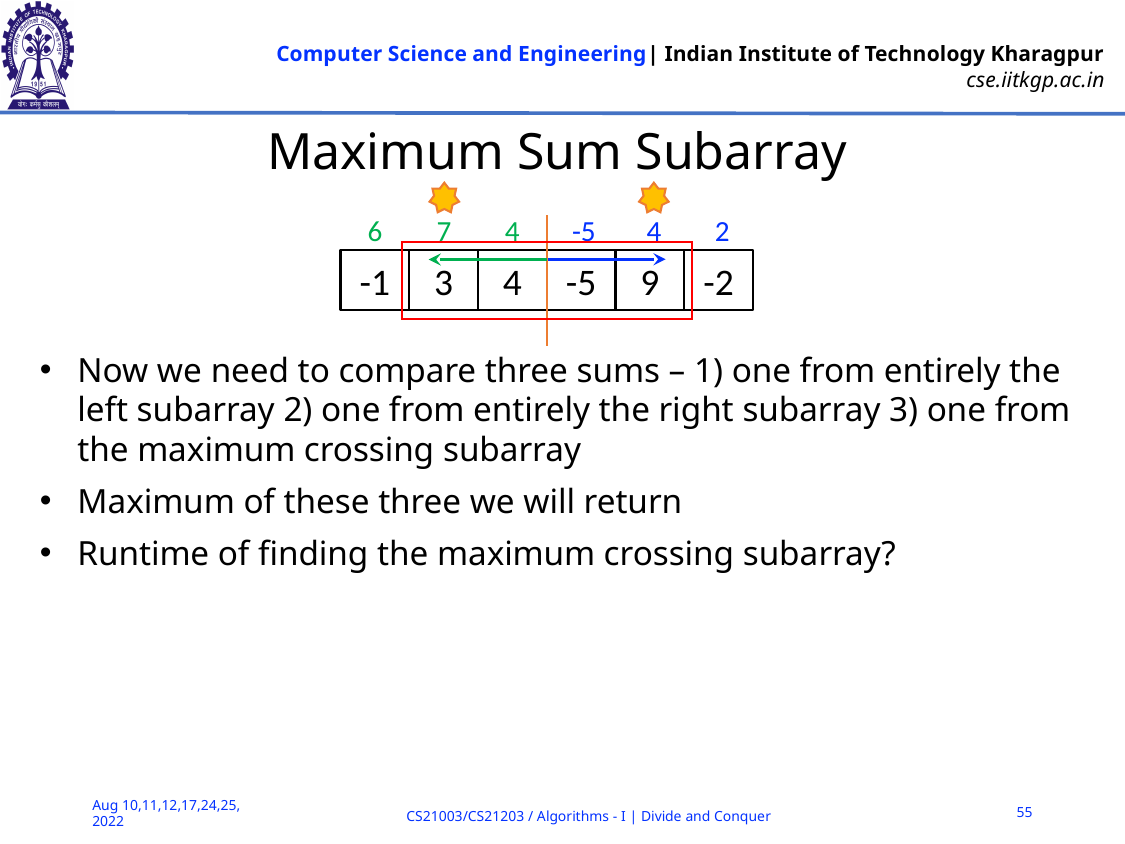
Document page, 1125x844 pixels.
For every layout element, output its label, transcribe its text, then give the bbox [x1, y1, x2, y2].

text_box -5 [607, 205, 611, 241]
text_box 4 [490, 205, 535, 241]
text_box [401, 241, 487, 250]
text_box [488, 250, 546, 311]
text_box [607, 241, 693, 250]
text_box -5 [557, 205, 606, 241]
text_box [547, 250, 606, 311]
text_box [427, 181, 461, 214]
slide_number 55 [992, 790, 1048, 836]
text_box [340, 250, 487, 311]
text_box 2 [700, 205, 745, 250]
text_box [547, 241, 606, 250]
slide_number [77, 798, 274, 844]
text_box [637, 181, 671, 214]
text_box 6 [352, 205, 398, 250]
text_box 4 [631, 205, 677, 241]
picture [1, 1, 74, 110]
text_box [488, 241, 546, 250]
text_box [401, 311, 546, 320]
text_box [607, 250, 754, 311]
text_box [547, 311, 693, 320]
text_box 7 [421, 205, 467, 241]
title Maximum Sum Subarray [35, 78, 1078, 221]
text_box CS21003/CS21203 / Algorithms - I | Divide and Conquer [274, 798, 966, 833]
